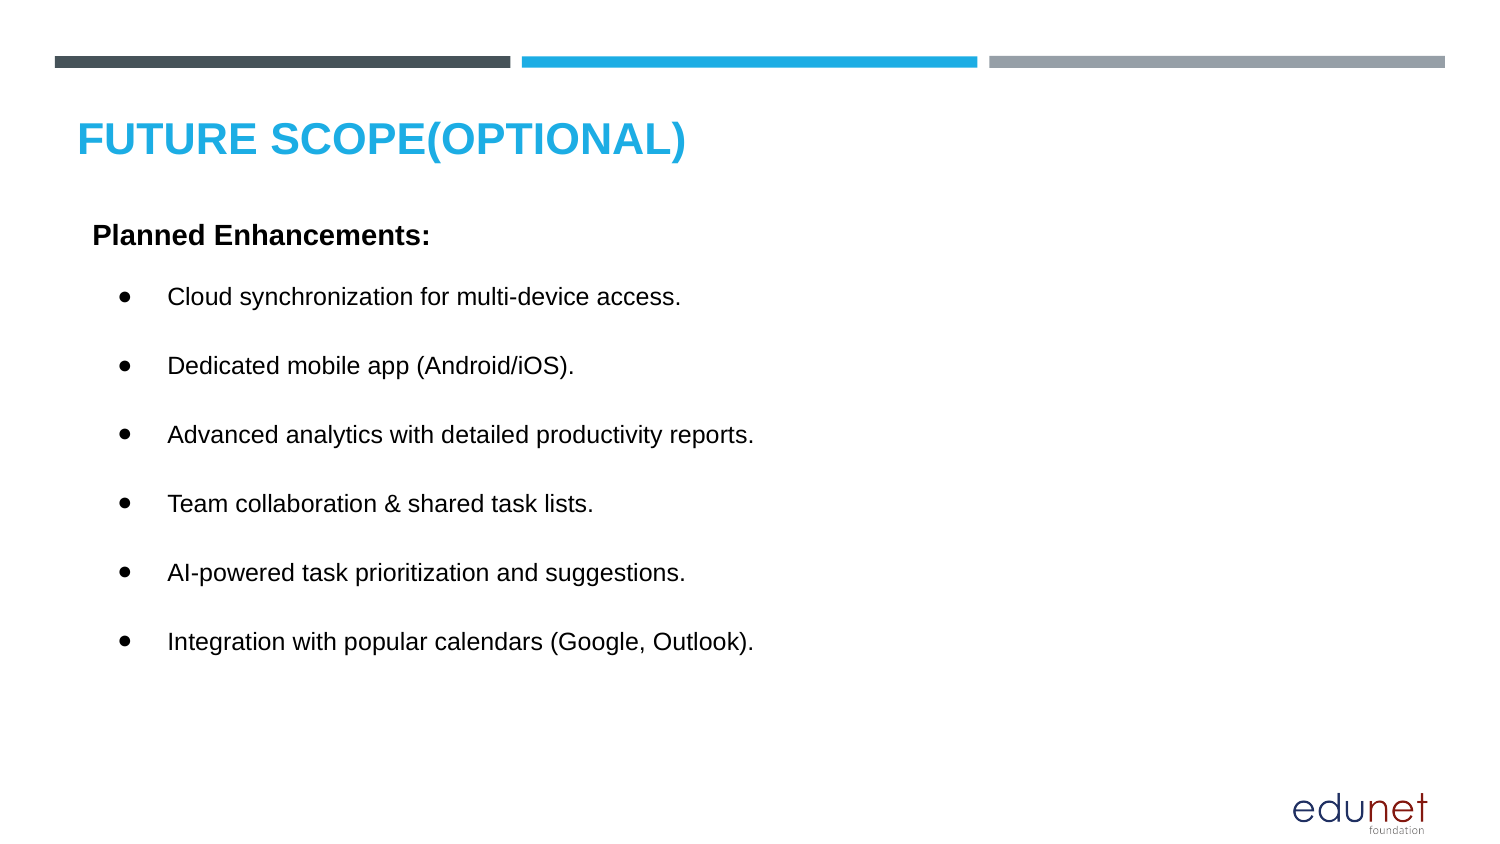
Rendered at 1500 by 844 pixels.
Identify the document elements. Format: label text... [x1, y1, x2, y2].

list Planned Enhancements: Cloud synchronization for multi-device access. Dedicated mobile app (Android/iOS). Advanced analytics with detailed productivity reports. Team collaboration & shared task lists. AI-powered task prioritization and suggestions. Integration with popular calendars (Google, Outlook). [81, 205, 864, 721]
text_box FUTURE SCOPE(OPTIONAL) [65, 103, 1423, 170]
picture [1290, 791, 1429, 837]
